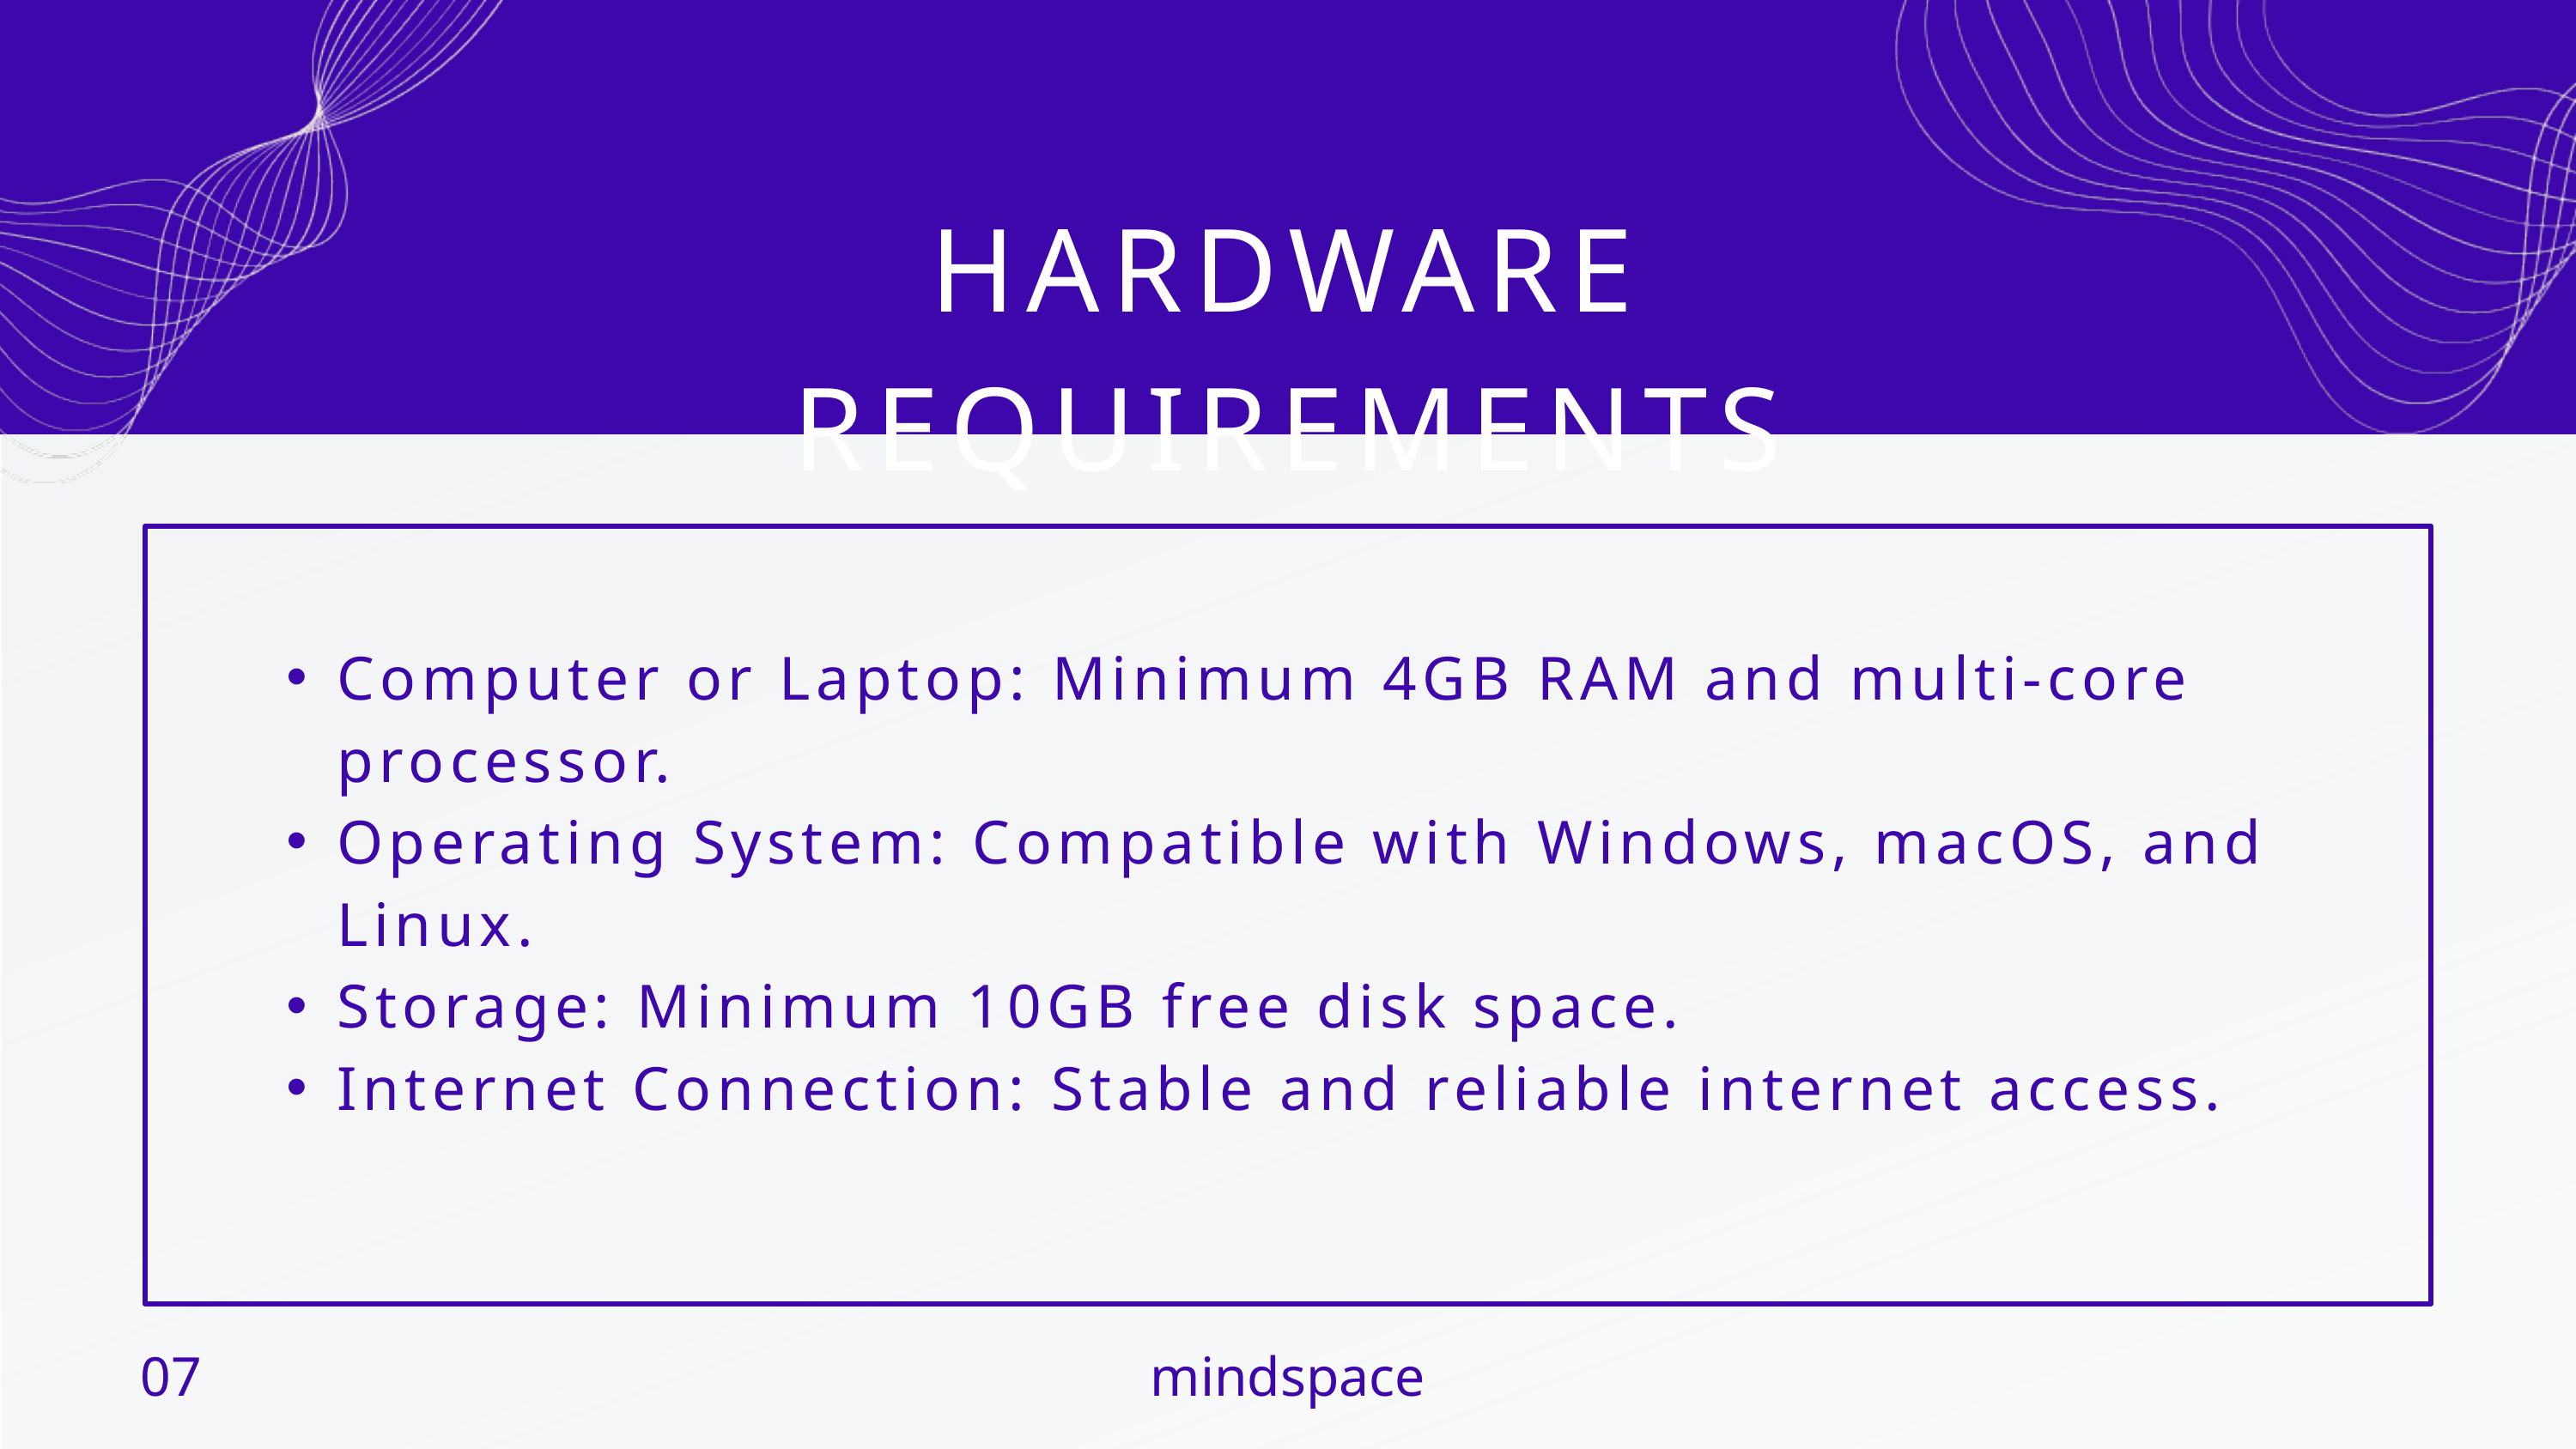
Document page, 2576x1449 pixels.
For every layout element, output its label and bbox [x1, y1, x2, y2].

text_box [0, 0, 2576, 435]
text_box [144, 526, 2432, 1304]
picture [0, 435, 2576, 1449]
